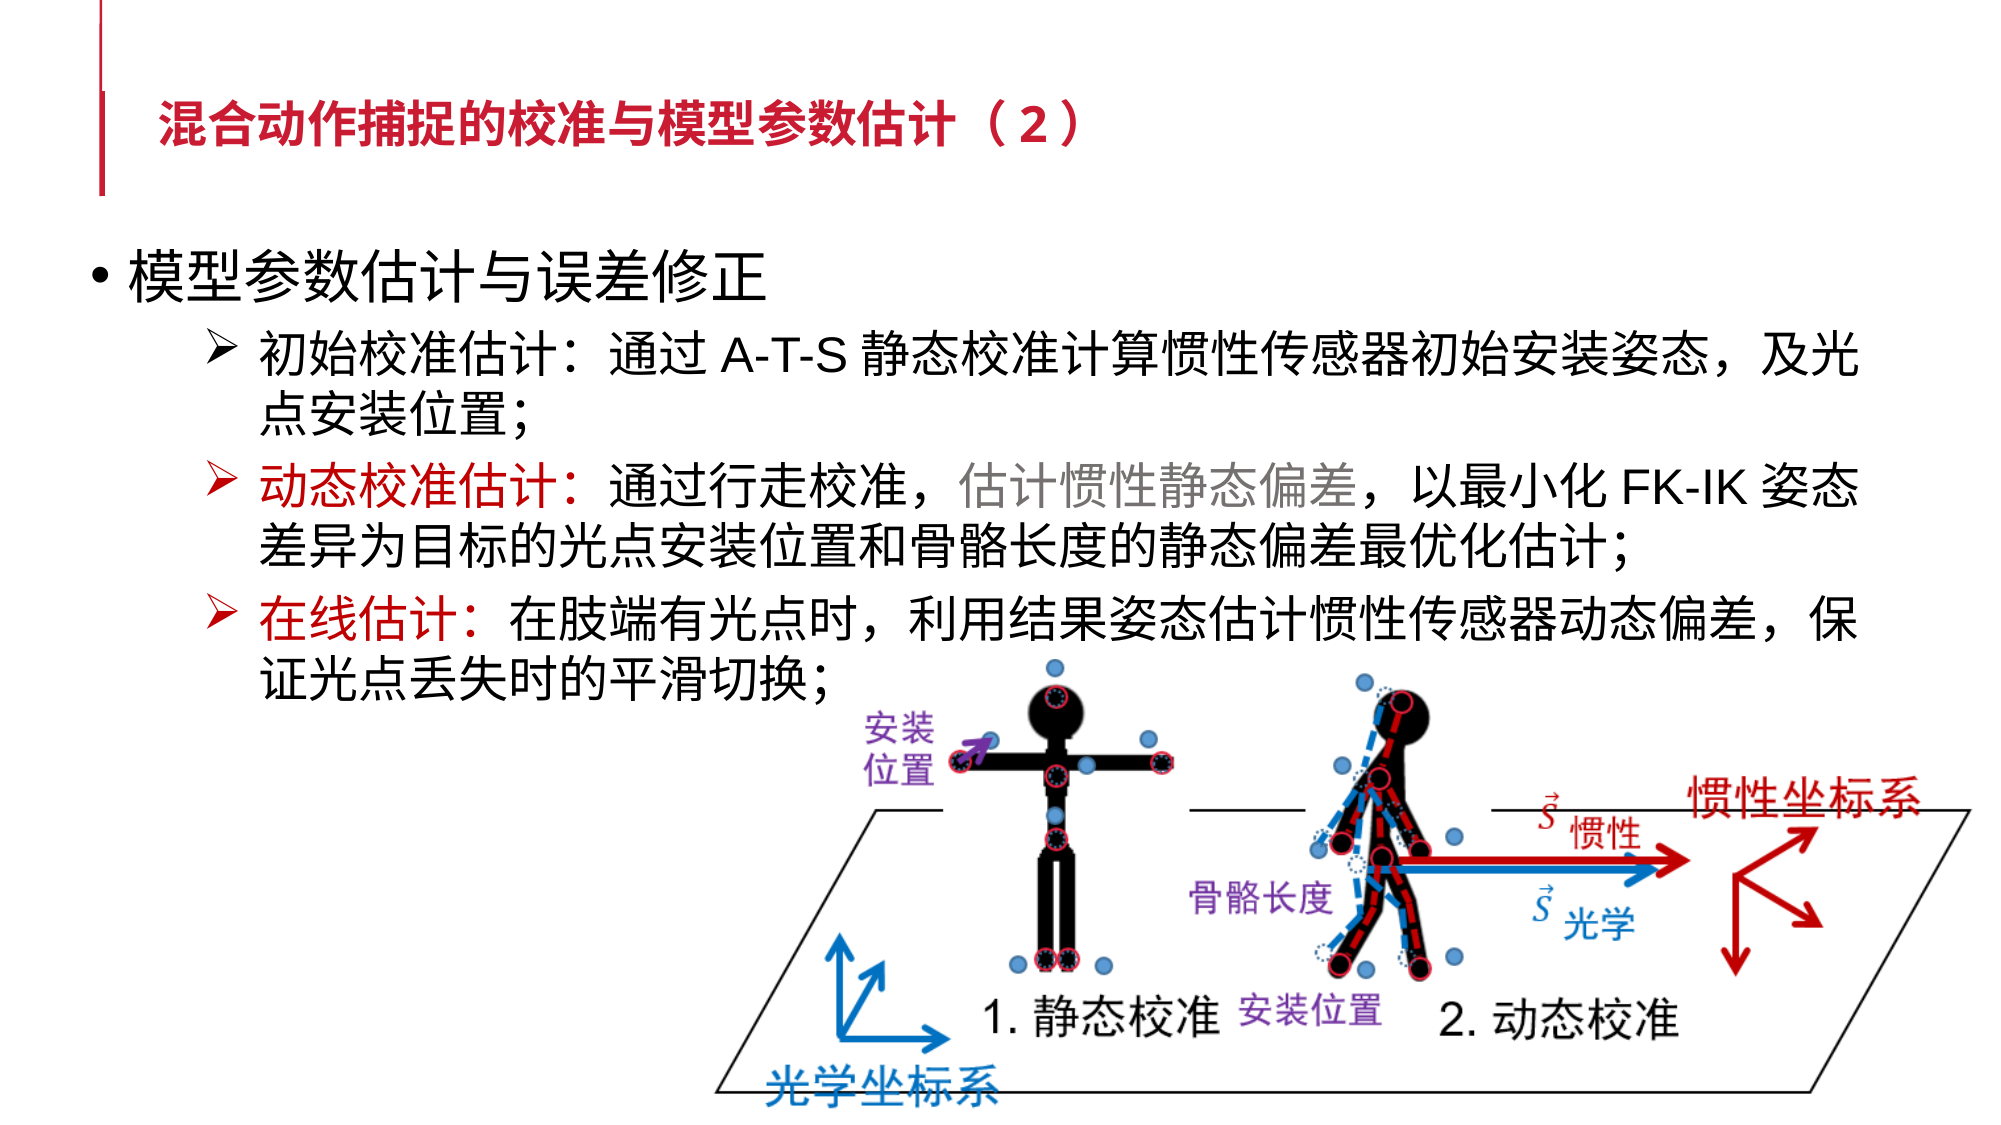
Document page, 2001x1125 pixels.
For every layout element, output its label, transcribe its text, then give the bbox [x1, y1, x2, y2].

picture [710, 659, 1979, 1111]
list 模型参数估计与误差修正 初始校准估计：通过A-T-S静态校准计算惯性传感器初始安装姿态，及光点安装位置； 动态校准估计：通过行走校准，估计惯性静态偏差，以最小化FK-IK姿态差异为目标的光点安装位置和骨骼长度的静态偏差最优化估计； 在线估计：在肢端有光点时，利用结果姿态估计惯性传感器动态偏差，保证光点丢失时的平滑切换； [75, 232, 1910, 1058]
title 混合动作捕捉的校准与模型参数估计（2） [142, 86, 1868, 166]
